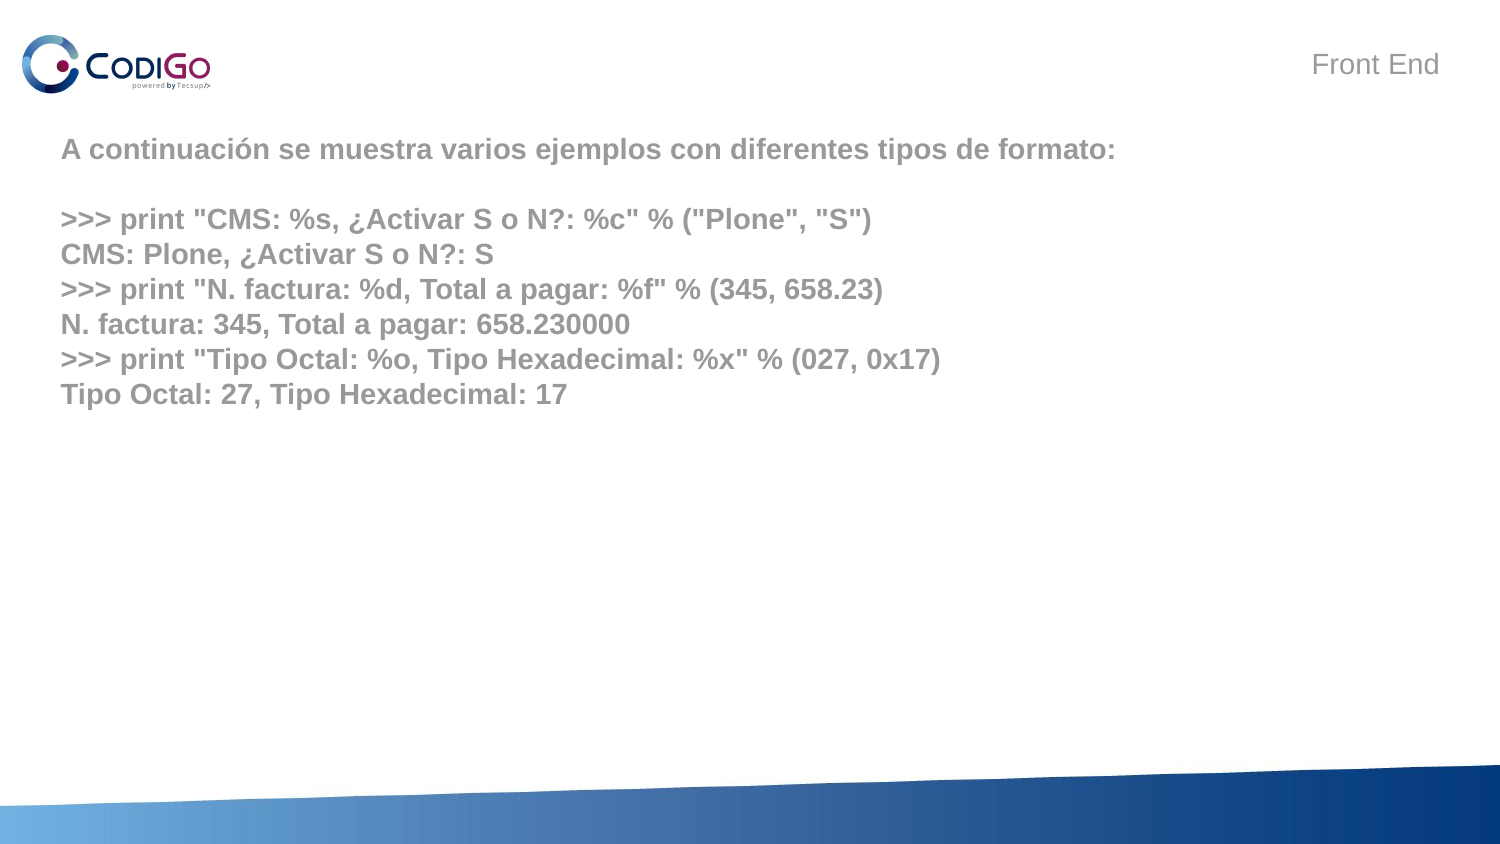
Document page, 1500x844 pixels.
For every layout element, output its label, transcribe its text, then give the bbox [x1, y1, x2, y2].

text_box A continuación se muestra varios ejemplos con diferentes tipos de formato: >>> print "CMS: %s, ¿Activar S o N?: %c" % ("Plone", "S") CMS: Plone, ¿Activar S o N?: S >>> print "N. factura: %d, Total a pagar: %f" % (345, 658.23) N. factura: 345, Total a pagar: 658.230000 >>> print "Tipo Octal: %o, Tipo Hexadecimal: %x" % (027, 0x17) Tipo Octal: 27, Tipo Hexadecimal: 17 [45, 122, 1455, 418]
picture [0, 0, 1500, 844]
